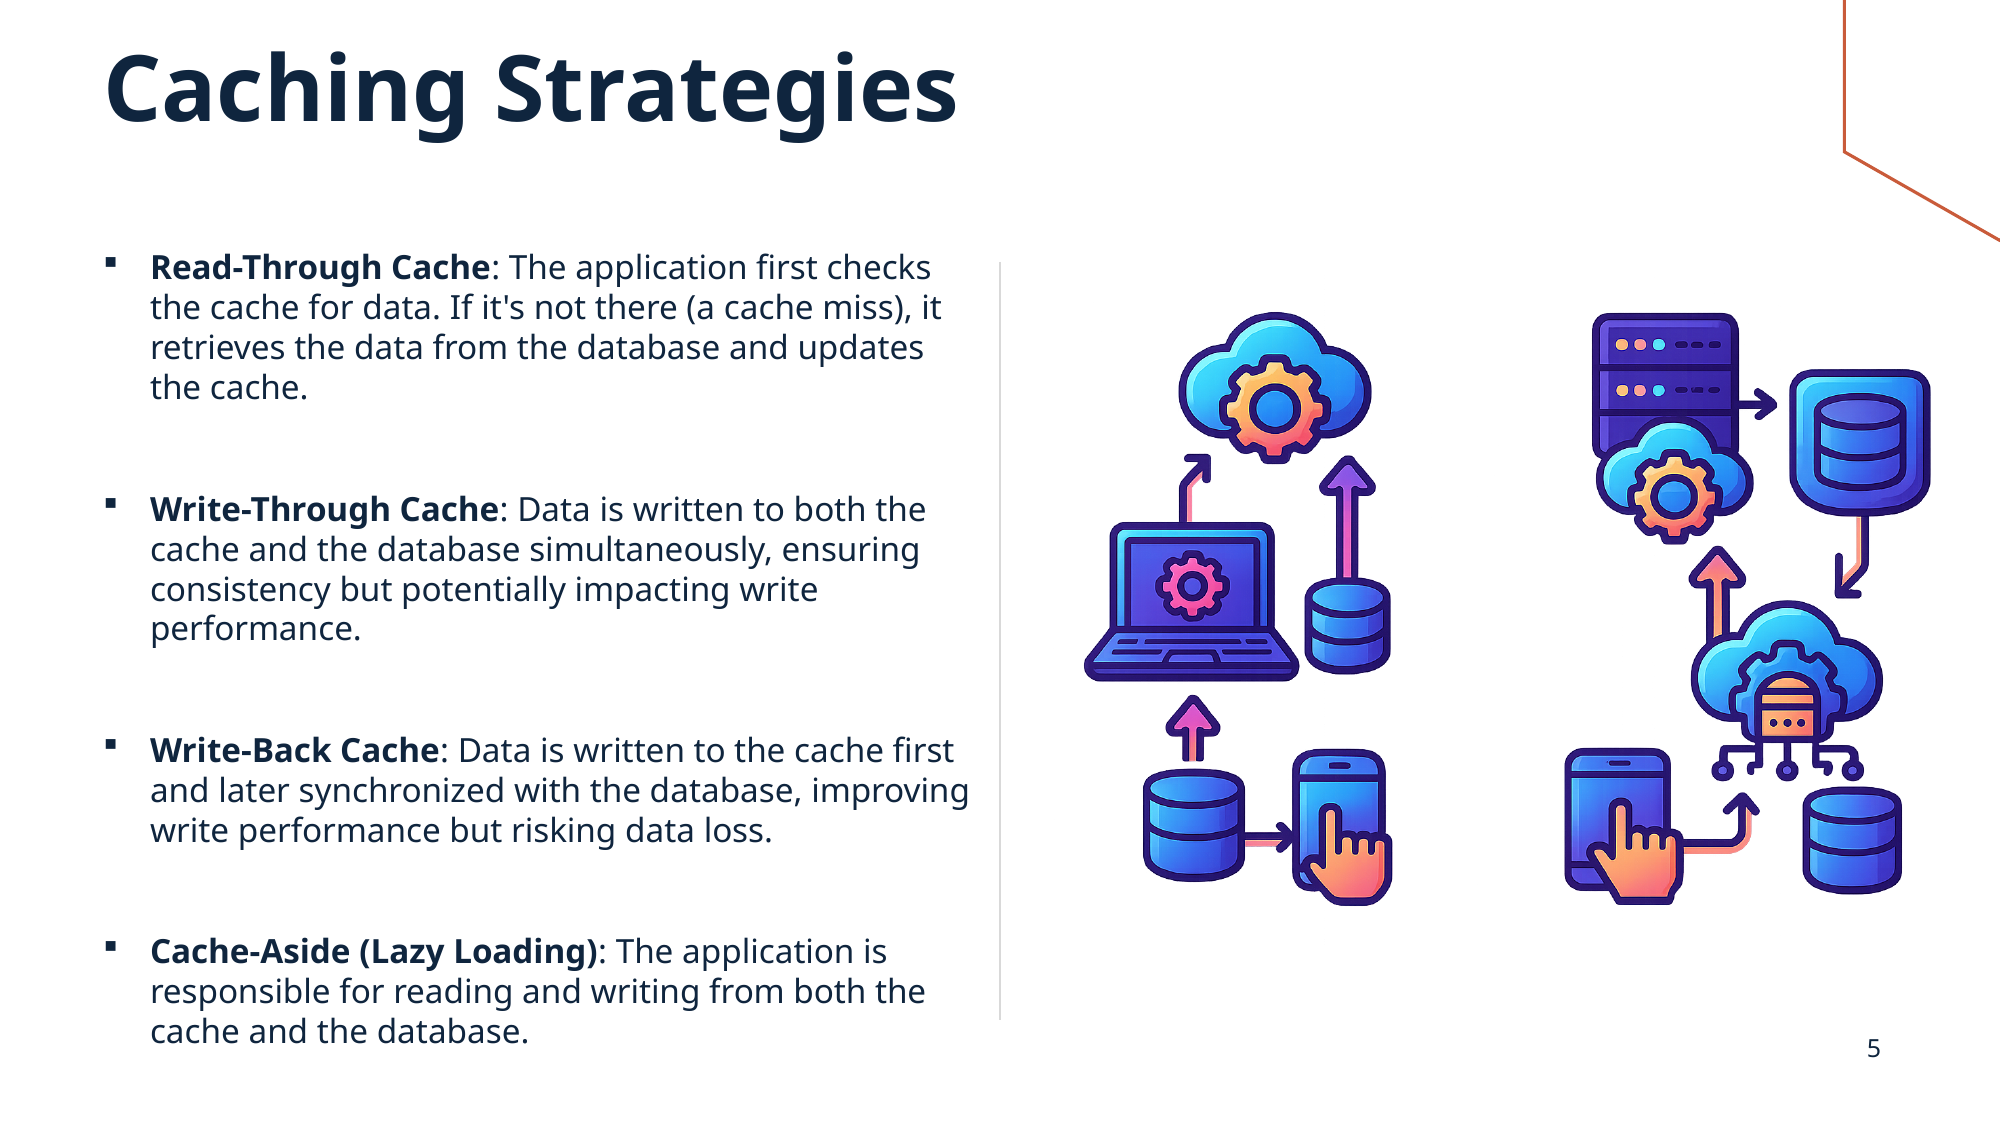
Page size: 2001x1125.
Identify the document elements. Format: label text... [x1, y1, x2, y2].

picture [999, 275, 2000, 946]
list Read-Through Cache: The application first checks the cache for data. If it's not there (a cache miss), it retrieves the data from the database and updates the cache. Write-Through Cache: Data is written to both the cache and the database simultaneously, ensuring consistency but potentially impacting write performance. Write-Back Cache: Data is written to the cache first and later synchronized with the database, improving write performance but risking data loss. Cache-Aside (Lazy Loading): The application is responsible for reading and writing from both the cache and the database. [88, 239, 987, 1020]
slide_number 5 [1836, 1020, 1912, 1080]
title Caching Strategies [88, 16, 1837, 167]
text_box [1844, 0, 2000, 241]
